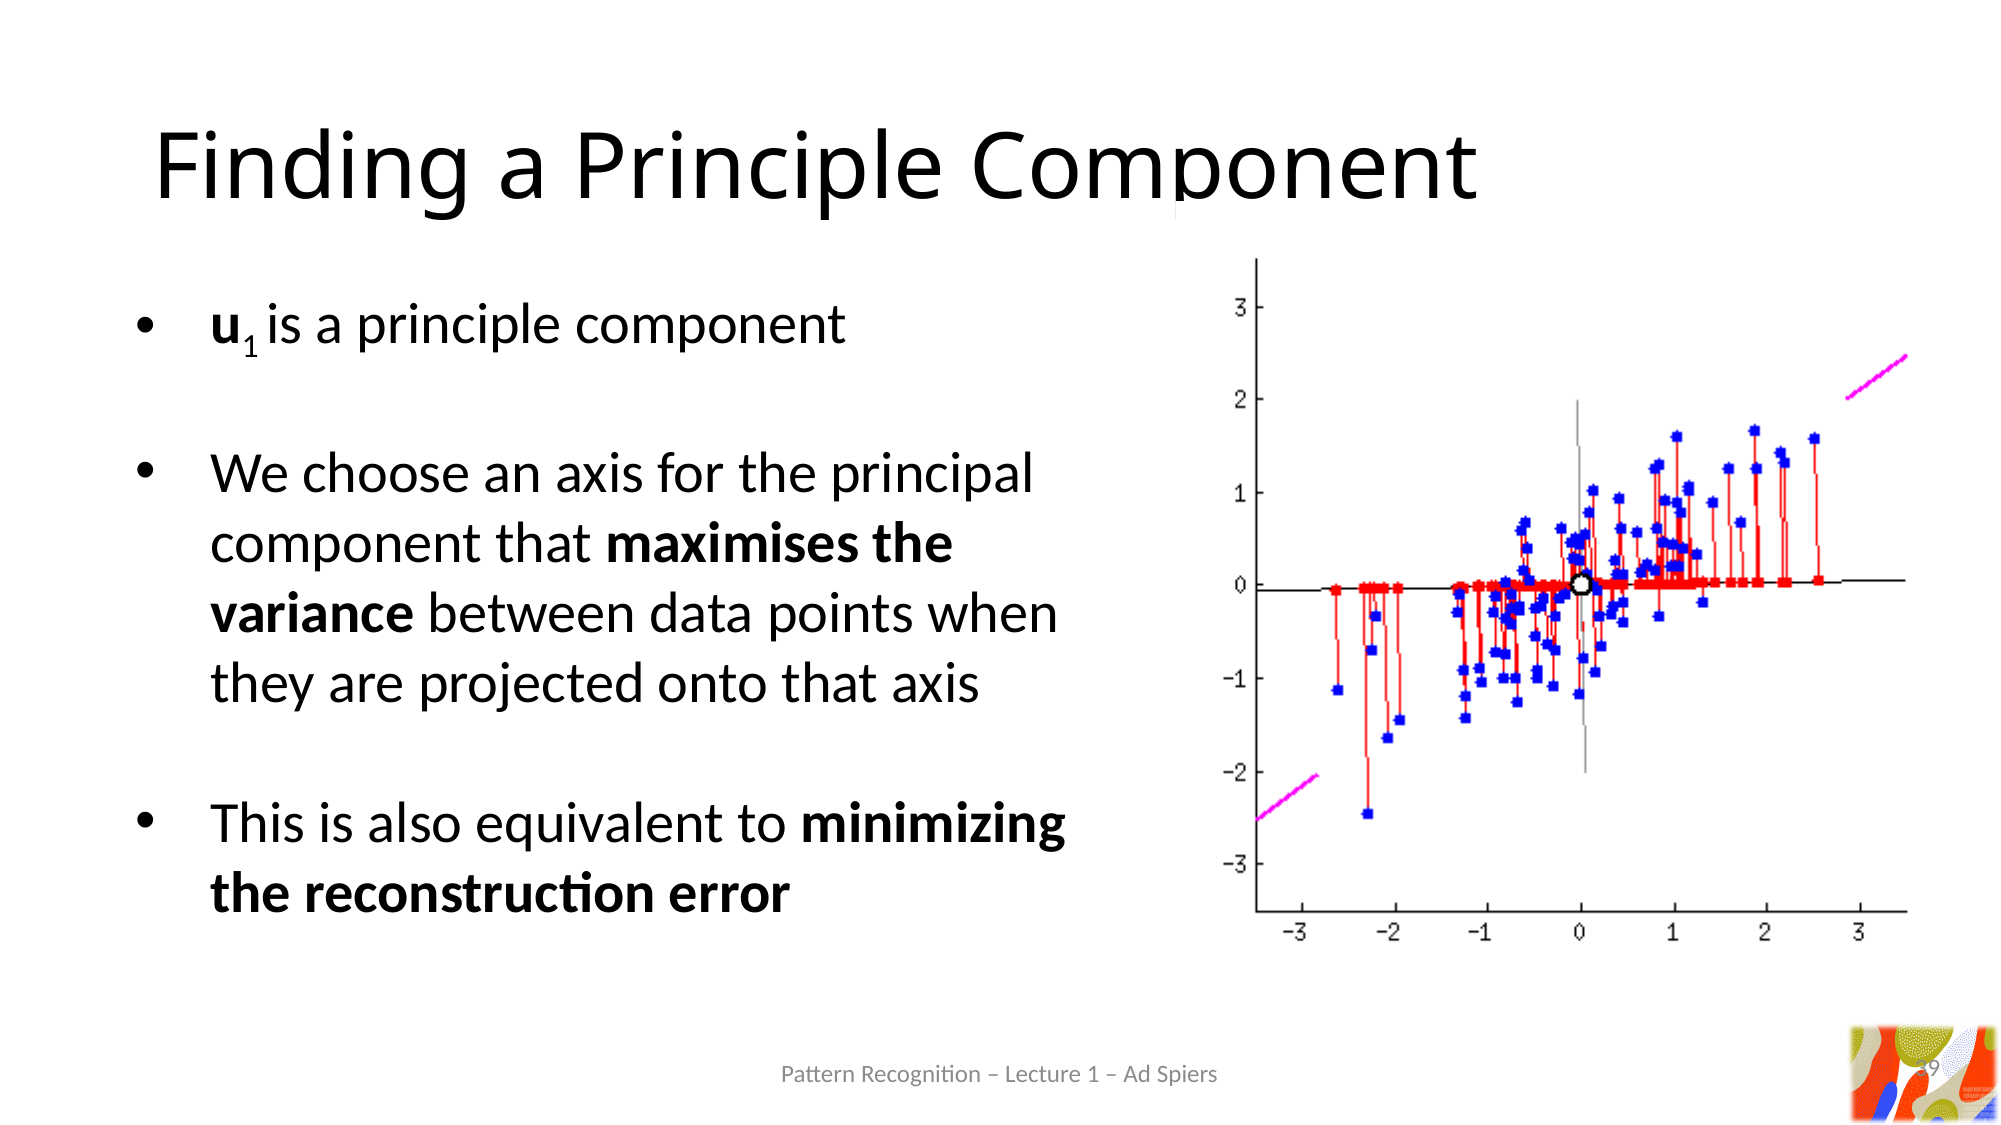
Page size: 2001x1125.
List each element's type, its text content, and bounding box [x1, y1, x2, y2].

title Finding a Principle Component [137, 59, 1863, 278]
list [1175, 201, 1956, 999]
picture [1854, 1030, 1992, 1117]
slide_number 39 [1505, 1036, 1956, 1097]
footer Pattern Recognition – Lecture 1 – Ad Spiers [662, 1042, 1338, 1103]
text_box u1 is a principle component We choose an axis for the principal component that maximises the variance between data points when they are projected onto that axis This is also equivalent to minimizing the reconstruction error [120, 277, 1109, 932]
